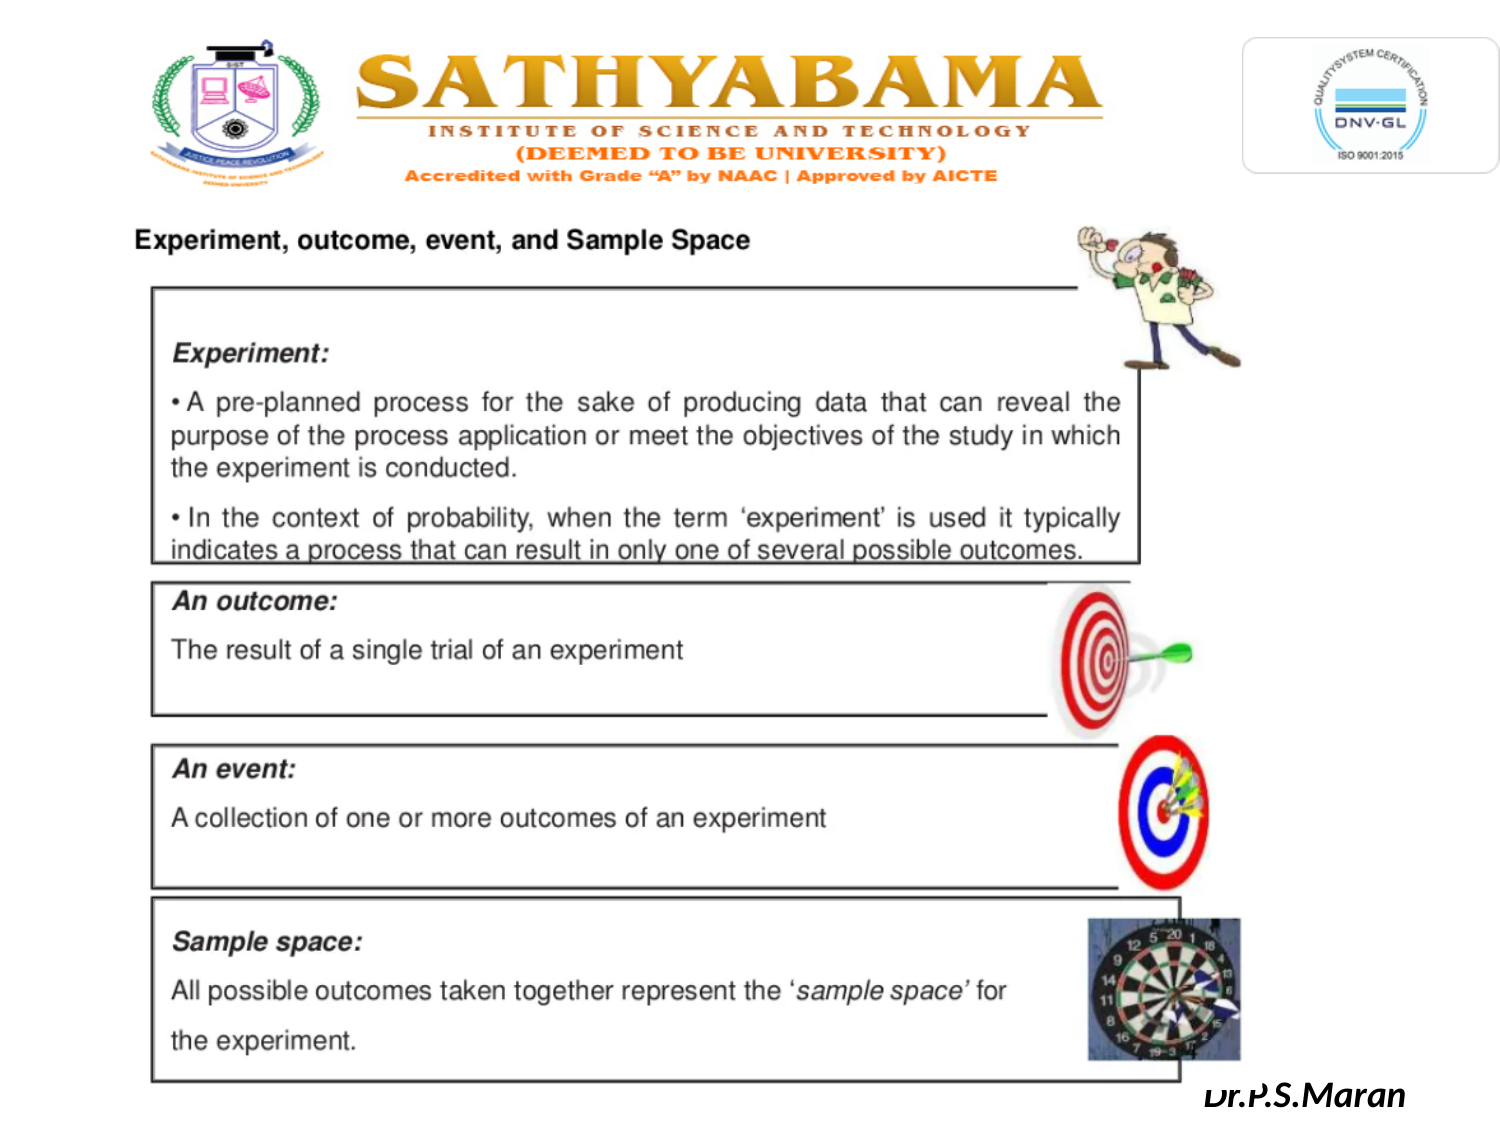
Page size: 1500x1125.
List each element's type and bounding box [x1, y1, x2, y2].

picture [1242, 37, 1500, 174]
picture [99, 212, 1263, 1090]
picture [137, 37, 1238, 188]
